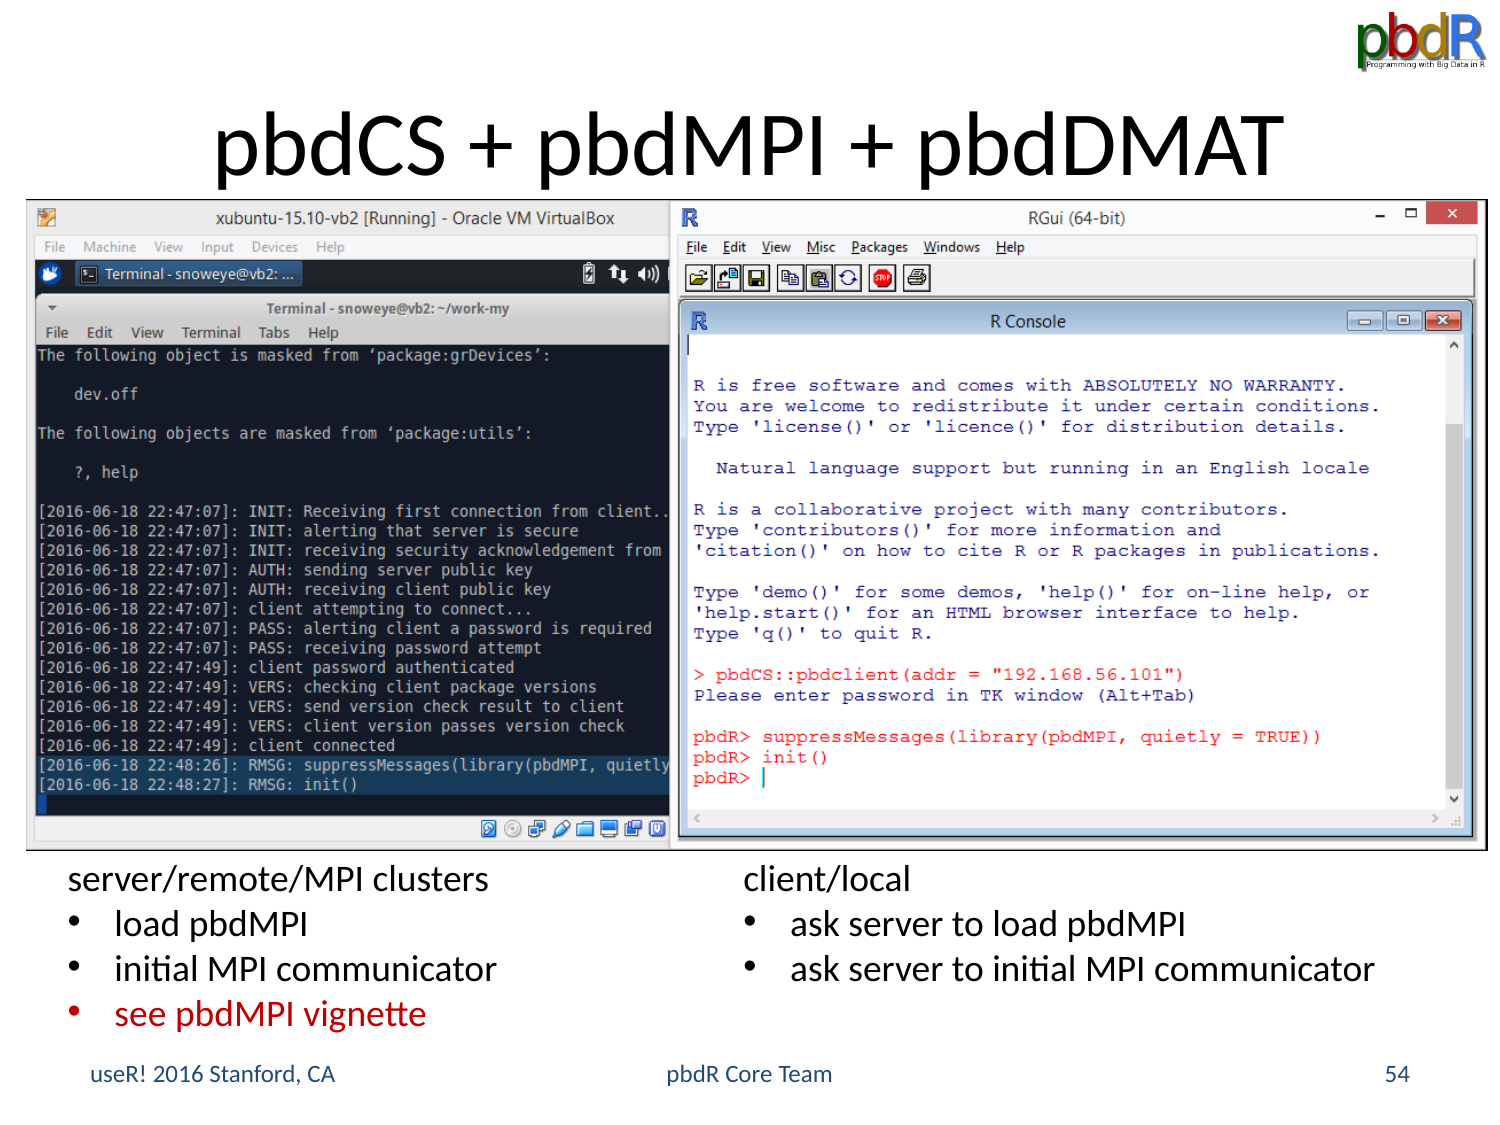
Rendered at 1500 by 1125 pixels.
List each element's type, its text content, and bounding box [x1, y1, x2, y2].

picture [26, 199, 1488, 851]
slide_number useR! 2016 Stanford, CA [75, 1042, 425, 1103]
footer pbdR Core Team [512, 1042, 988, 1103]
slide_number 54 [1074, 1042, 1425, 1103]
text_box client/local ask server to load pbdMPI ask server to initial MPI communicator [728, 859, 1391, 1041]
text_box server/remote/MPI clusters load pbdMPI initial MPI communicator see pbdMPI vignette [52, 859, 513, 1086]
title pbdCS + pbdMPI + pbdDMAT [75, 45, 1425, 198]
picture [1358, 12, 1488, 73]
